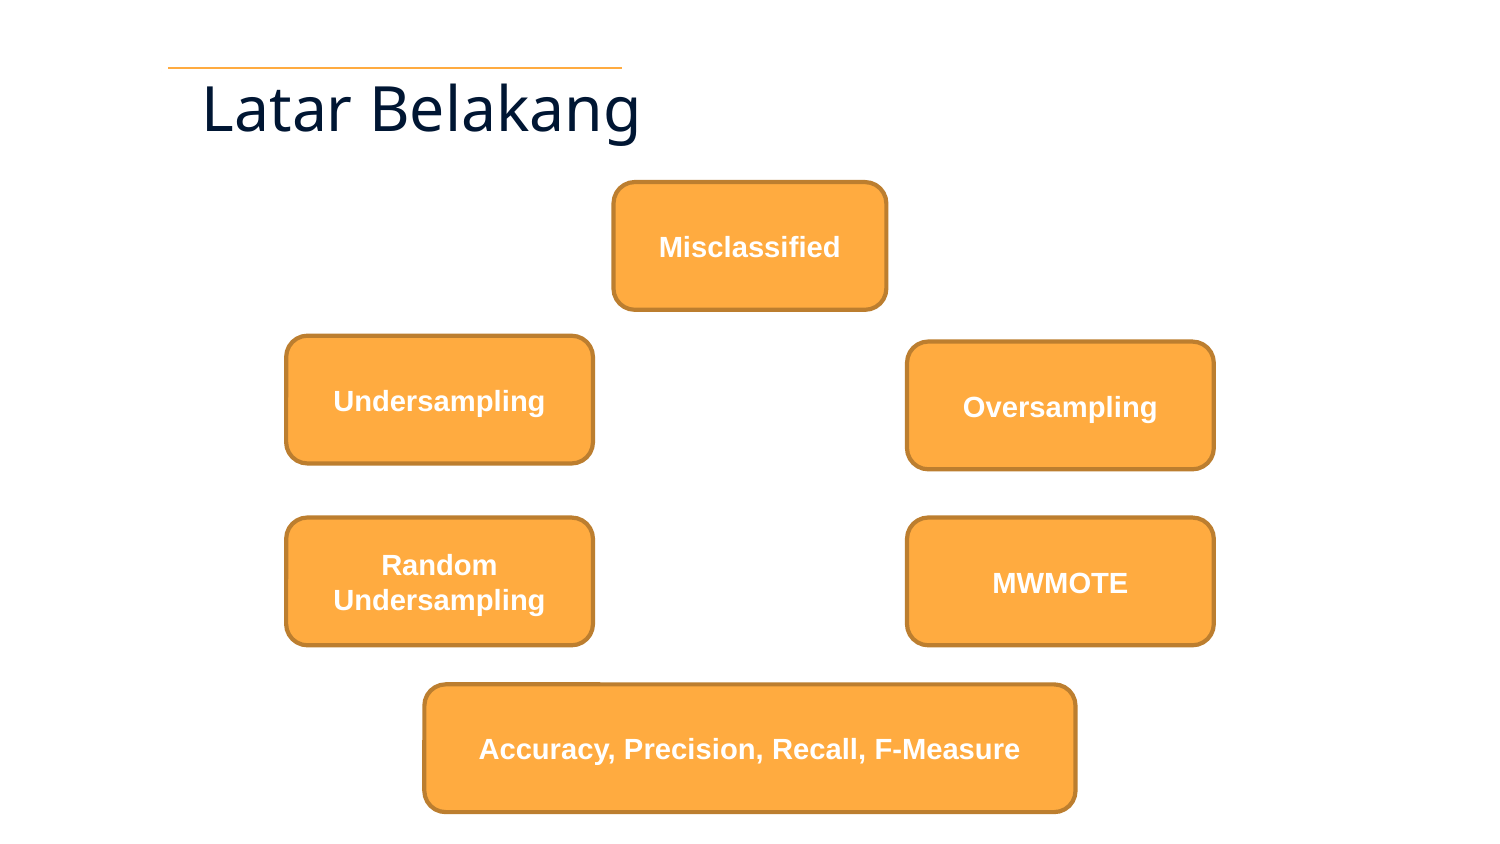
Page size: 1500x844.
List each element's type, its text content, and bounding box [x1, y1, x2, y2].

text_box MWMOTE [904, 515, 1216, 648]
text_box Random Undersampling [284, 515, 596, 648]
text_box Misclassified [611, 179, 889, 312]
text_box Oversampling [904, 339, 1216, 472]
text_box Undersampling [284, 333, 596, 466]
title Latar Belakang [137, 72, 707, 160]
text_box Accuracy, Precision, Recall, F-Measure [422, 682, 1078, 815]
